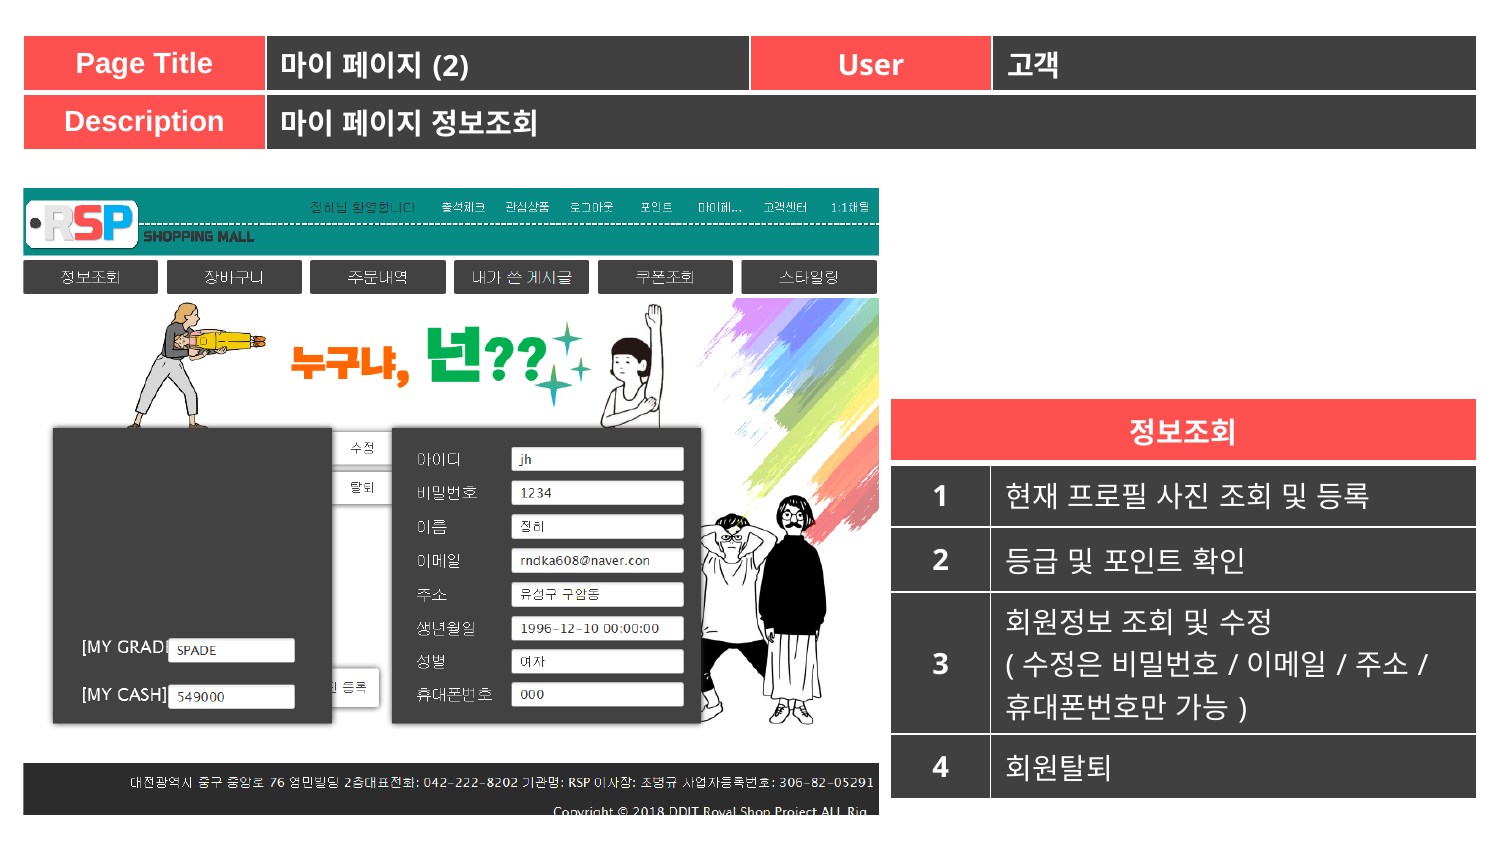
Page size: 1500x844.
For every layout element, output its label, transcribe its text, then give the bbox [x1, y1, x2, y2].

table_cell 회원탈퇴 [991, 735, 1476, 798]
table_cell 2 [891, 528, 990, 591]
table_header 마이 페이지(2) [267, 36, 749, 90]
table_cell 마이 페이지 정보조회 [267, 95, 1476, 149]
table_header User [751, 36, 991, 90]
table_cell 1 [891, 466, 990, 526]
table_cell 4 [891, 735, 990, 798]
picture [23, 187, 880, 816]
table_cell 3 [891, 593, 990, 733]
table_header Page Title [24, 36, 265, 90]
table_cell 등급 및 포인트 확인 [991, 528, 1476, 591]
table_cell 현재 프로필 사진 조회 및 등록 [991, 466, 1476, 526]
table_cell 회원정보 조회 및 수정 (수정은 비밀번호/이메일/주소/ 휴대폰번호만 가능) [991, 593, 1476, 733]
table_header 정보조회 [891, 399, 1476, 460]
table_header 고객 [993, 36, 1476, 90]
table_cell Description [24, 95, 265, 149]
